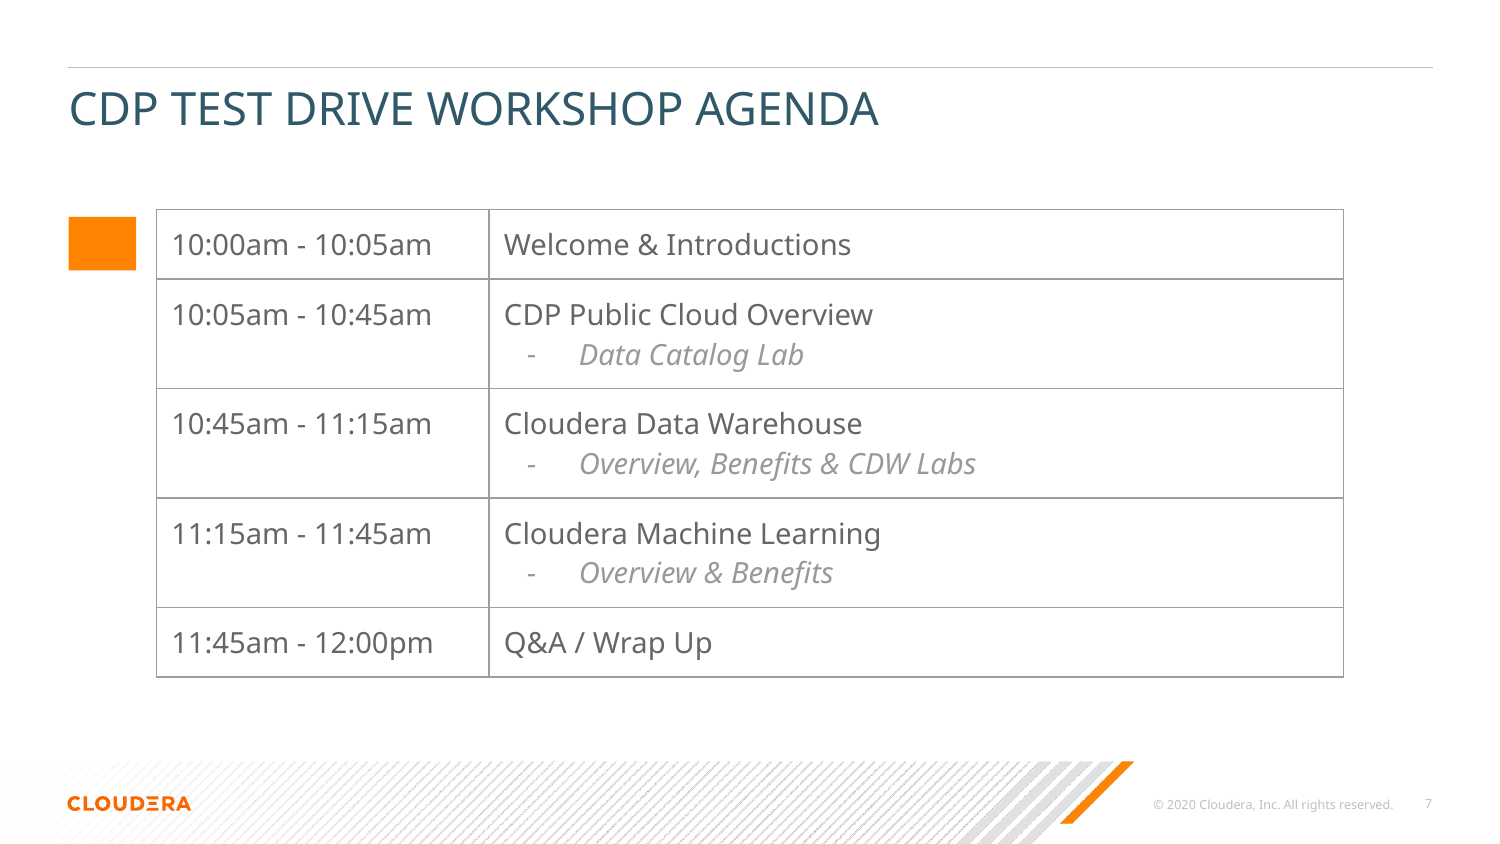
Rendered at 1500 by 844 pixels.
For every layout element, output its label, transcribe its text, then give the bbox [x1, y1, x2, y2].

table_cell CDP Public Cloud Overview Data Catalog Lab [490, 280, 1343, 388]
title CDP TEST DRIVE WORKSHOP AGENDA [68, 75, 1432, 144]
table_cell 11:45am - 12:00pm [157, 608, 488, 676]
picture [0, 761, 1134, 844]
table_cell 11:15am - 11:45am [157, 499, 488, 607]
table_cell 10:45am - 11:15am [157, 389, 488, 497]
table_header Welcome & Introductions [490, 210, 1343, 278]
table_cell Cloudera Machine Learning Overview & Benefits [490, 499, 1343, 607]
table_cell Q&A / Wrap Up [490, 608, 1343, 676]
table_header 10:00am - 10:05am [157, 210, 488, 278]
table_cell 10:05am - 10:45am [157, 280, 488, 388]
table_cell Cloudera Data Warehouse Overview, Benefits & CDW Labs [490, 389, 1343, 497]
text_box [68, 216, 137, 271]
